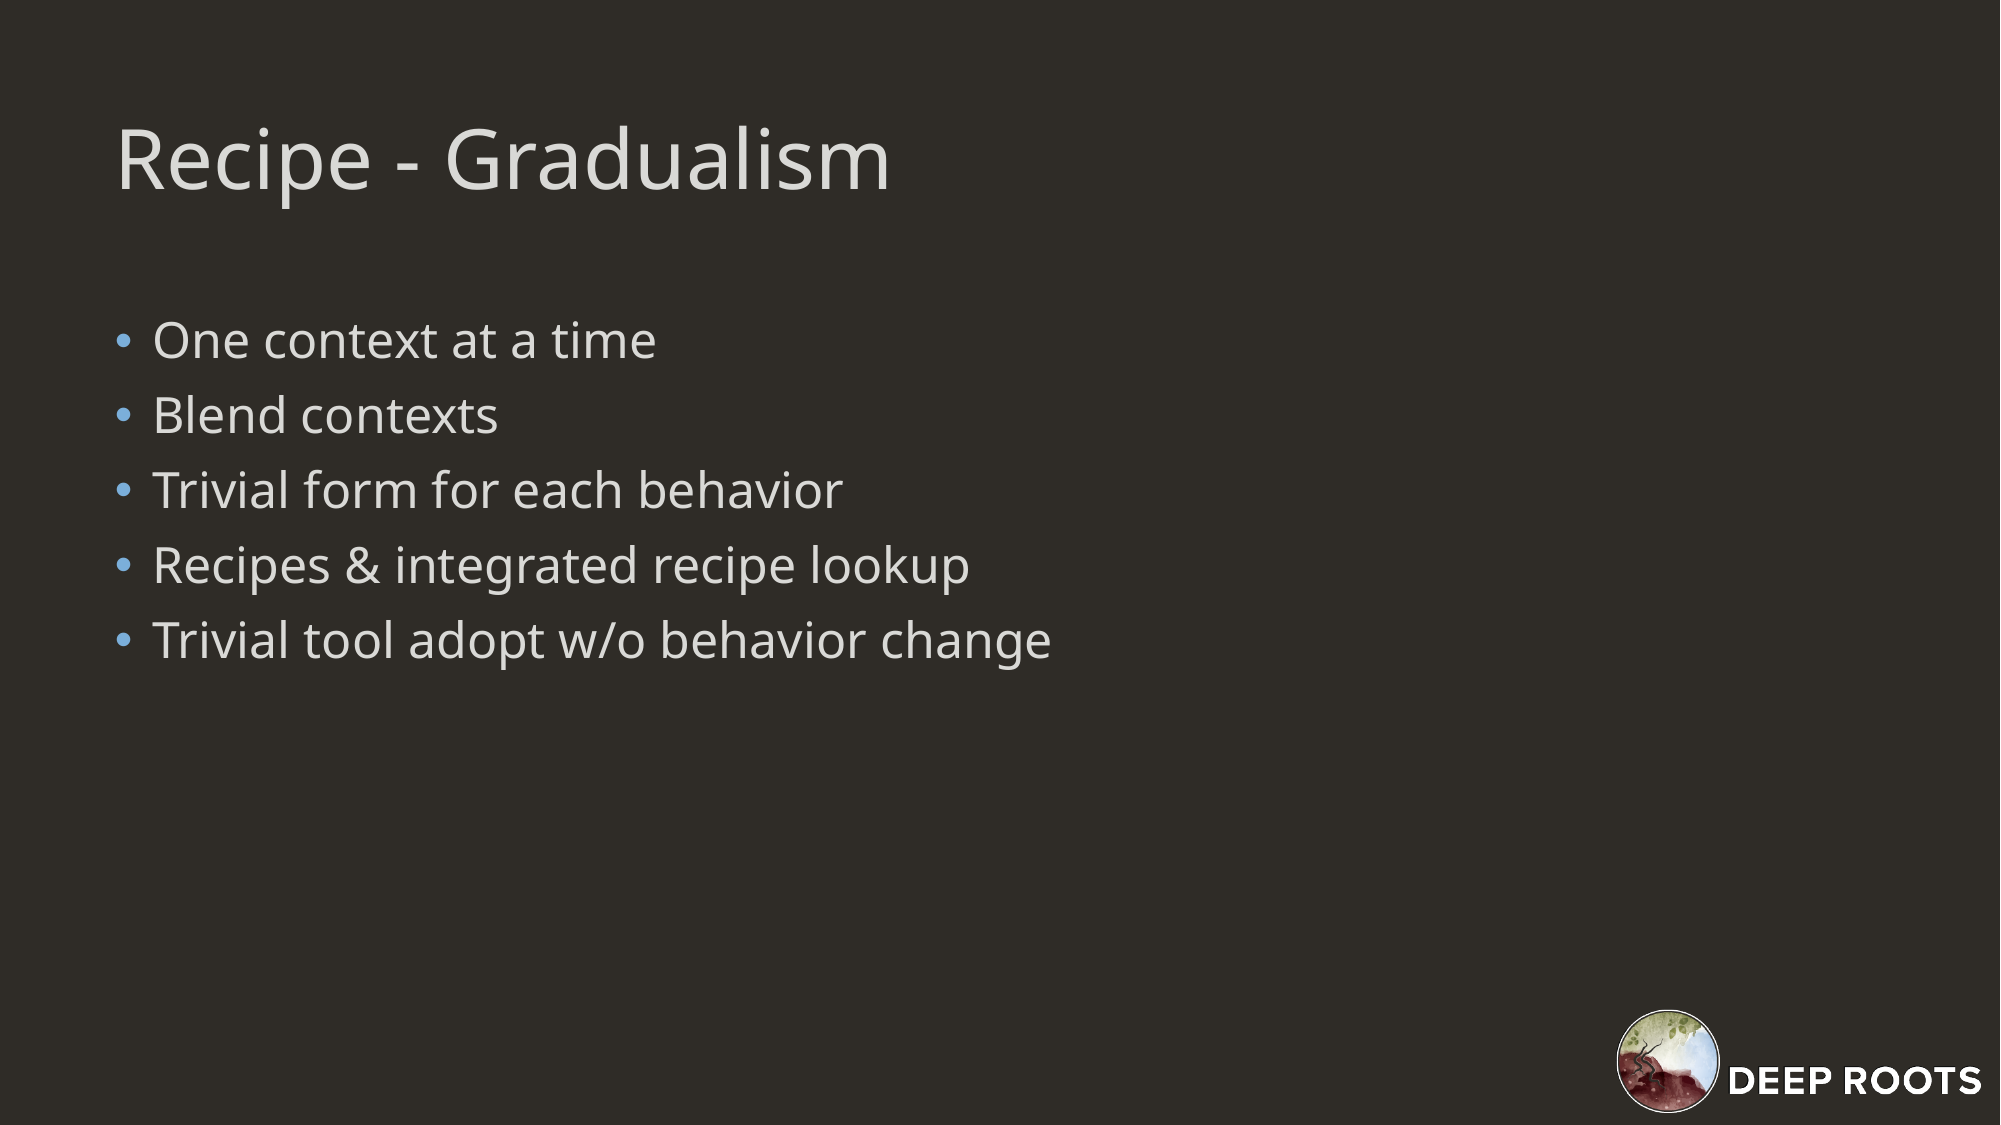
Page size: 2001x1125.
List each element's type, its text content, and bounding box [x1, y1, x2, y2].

list One context at a time Blend contexts Trivial form for each behavior Recipes & integrated recipe lookup Trivial tool adopt w/o behavior change [99, 308, 1900, 975]
picture [1602, 996, 1994, 1125]
title Recipe - Gradualism [99, 73, 1900, 253]
